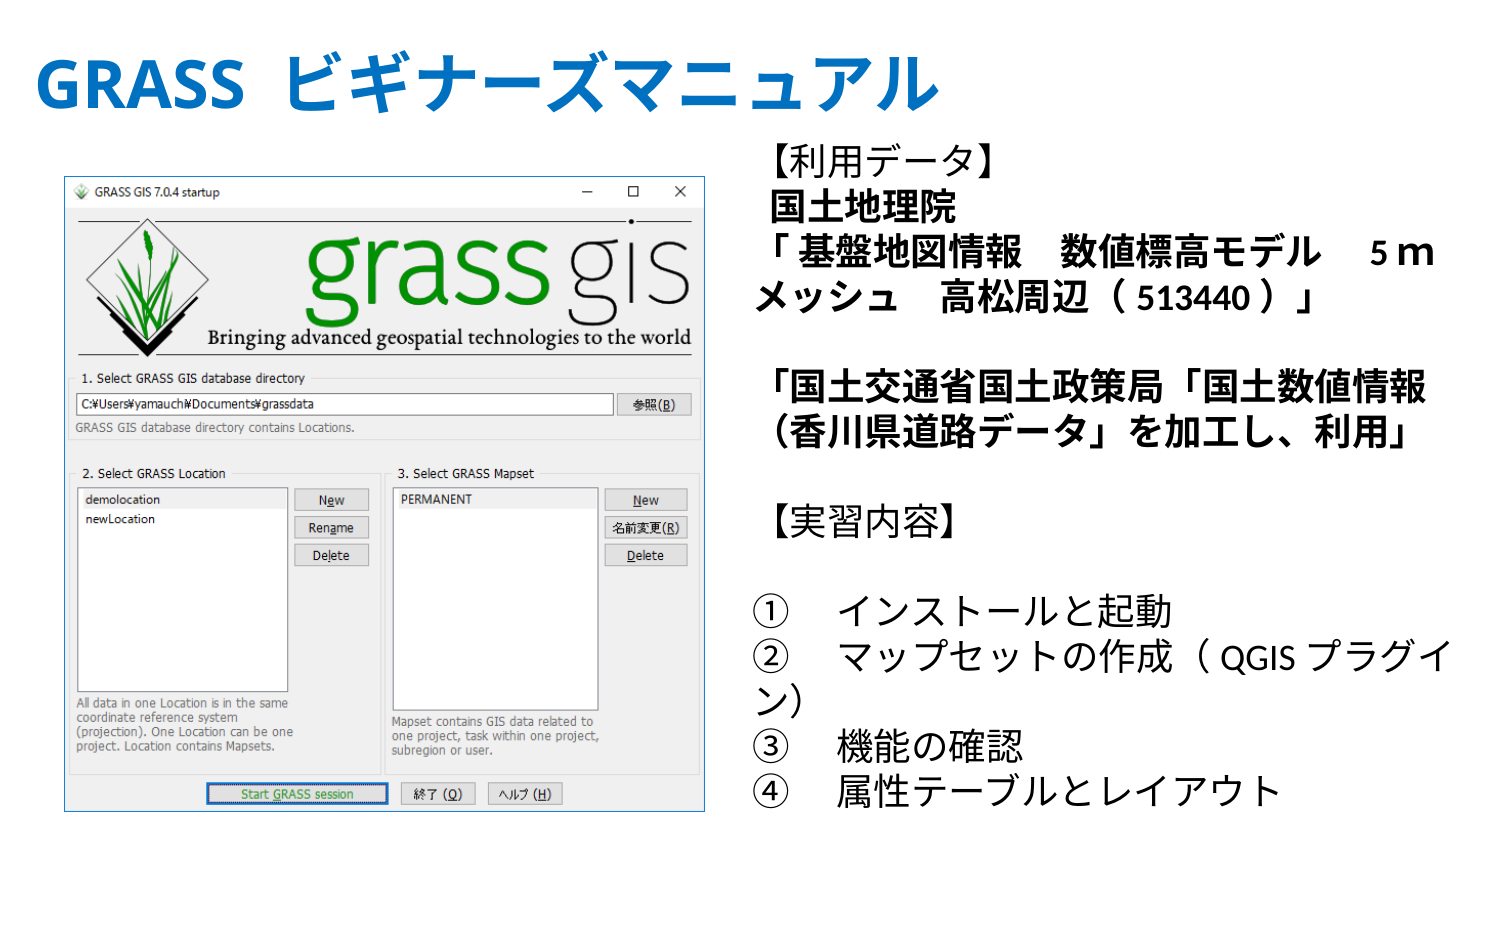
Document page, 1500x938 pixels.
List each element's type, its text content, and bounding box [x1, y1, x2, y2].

picture [63, 176, 705, 812]
text_box 【利用データ】 国土地理院 「 基盤地図情報 数値標高モデル 5ｍメッシュ 高松周辺（513440）」 「国土交通省国土政策局「国土数値情報（香川県道路データ」を加工し、利用」 【実習内容】 ① インストールと起動 ② マップセットの作成（QGISプラグイン） ③ 機能の確認 ④ 属性テーブルとレイアウト [737, 130, 1488, 821]
title GRASS ビギナーズマニュアル [19, 1, 1357, 173]
